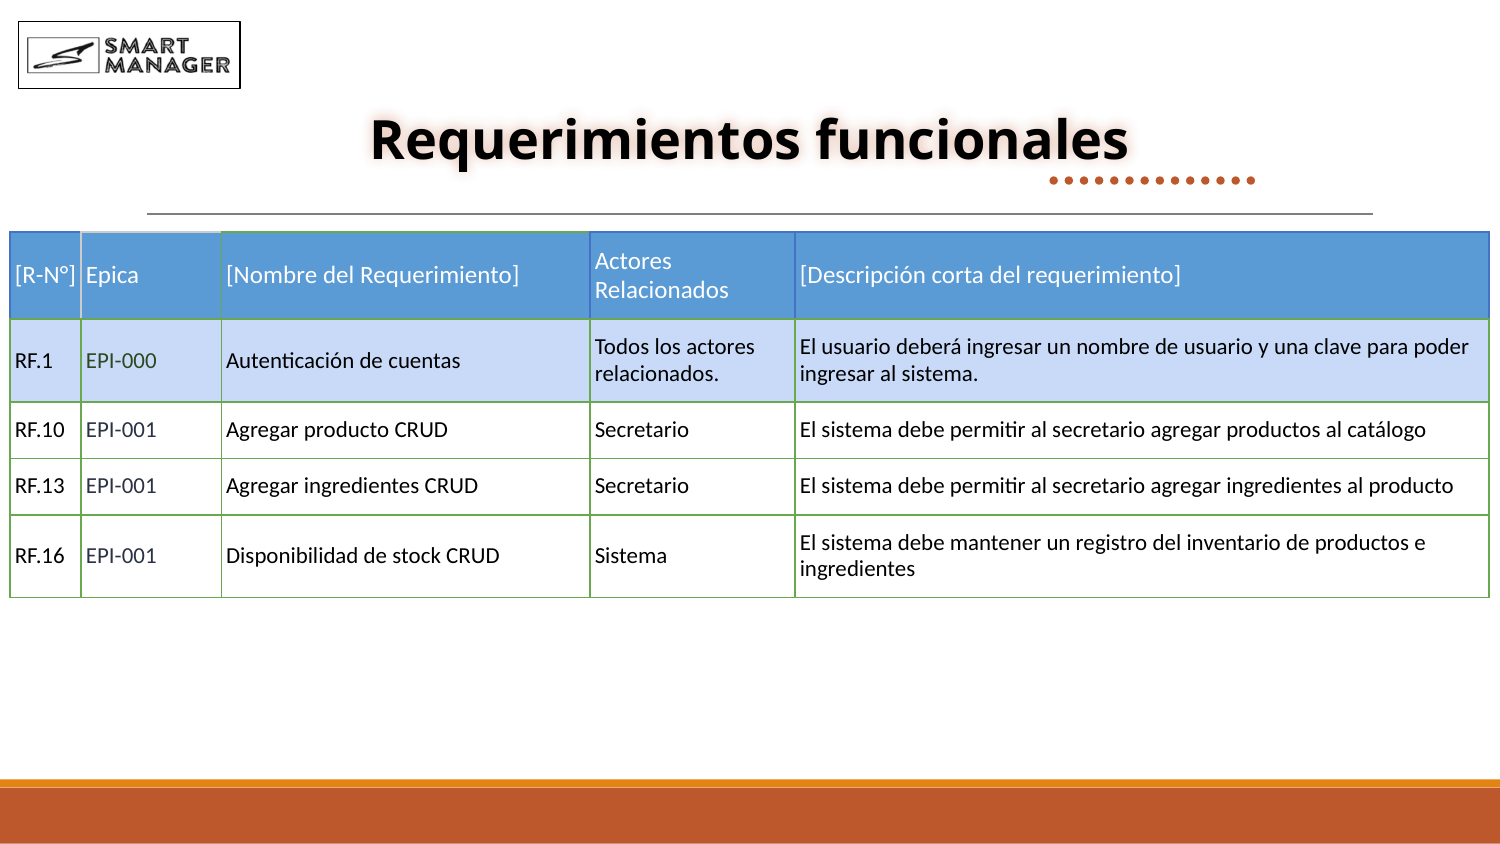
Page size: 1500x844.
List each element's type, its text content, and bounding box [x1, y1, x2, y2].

table_cell EPI-001 [82, 403, 221, 458]
table_header [R-N°] [11, 233, 80, 318]
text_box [1049, 176, 1256, 185]
table_cell EPI-000 [82, 320, 221, 401]
table_cell EPI-001 [82, 459, 221, 514]
table_cell Secretario [591, 459, 794, 514]
table_header Epica [82, 233, 221, 318]
table_header Actores Relacionados [591, 233, 794, 318]
table_cell Secretario [591, 403, 794, 458]
table_cell El sistema debe mantener un registro del inventario de productos e ingredientes [796, 516, 1488, 597]
table_header [Nombre del Requerimiento] [222, 233, 589, 318]
title Requerimientos funcionales [116, 90, 1383, 185]
table_cell El sistema debe permitir al secretario agregar ingredientes al producto [796, 459, 1488, 514]
picture [18, 17, 240, 88]
table_cell Todos los actores relacionados. [591, 320, 794, 401]
table_cell El sistema debe permitir al secretario agregar productos al catálogo [796, 403, 1488, 458]
table_header [Descripción corta del requerimiento] [796, 233, 1488, 318]
table_cell Sistema [591, 516, 794, 597]
table_cell RF.10 [11, 403, 80, 458]
table_cell EPI-001 [82, 516, 221, 597]
table_cell Agregar producto CRUD [222, 403, 589, 458]
table_cell El usuario deberá ingresar un nombre de usuario y una clave para poder ingresar al sistema. [796, 320, 1488, 401]
table_cell Agregar ingredientes CRUD [222, 459, 589, 514]
table_cell Disponibilidad de stock CRUD [222, 516, 589, 597]
table_cell RF.13 [11, 459, 80, 514]
table_cell RF.1 [11, 320, 80, 401]
table_cell RF.16 [11, 516, 80, 597]
table_cell Autenticación de cuentas [222, 320, 589, 401]
